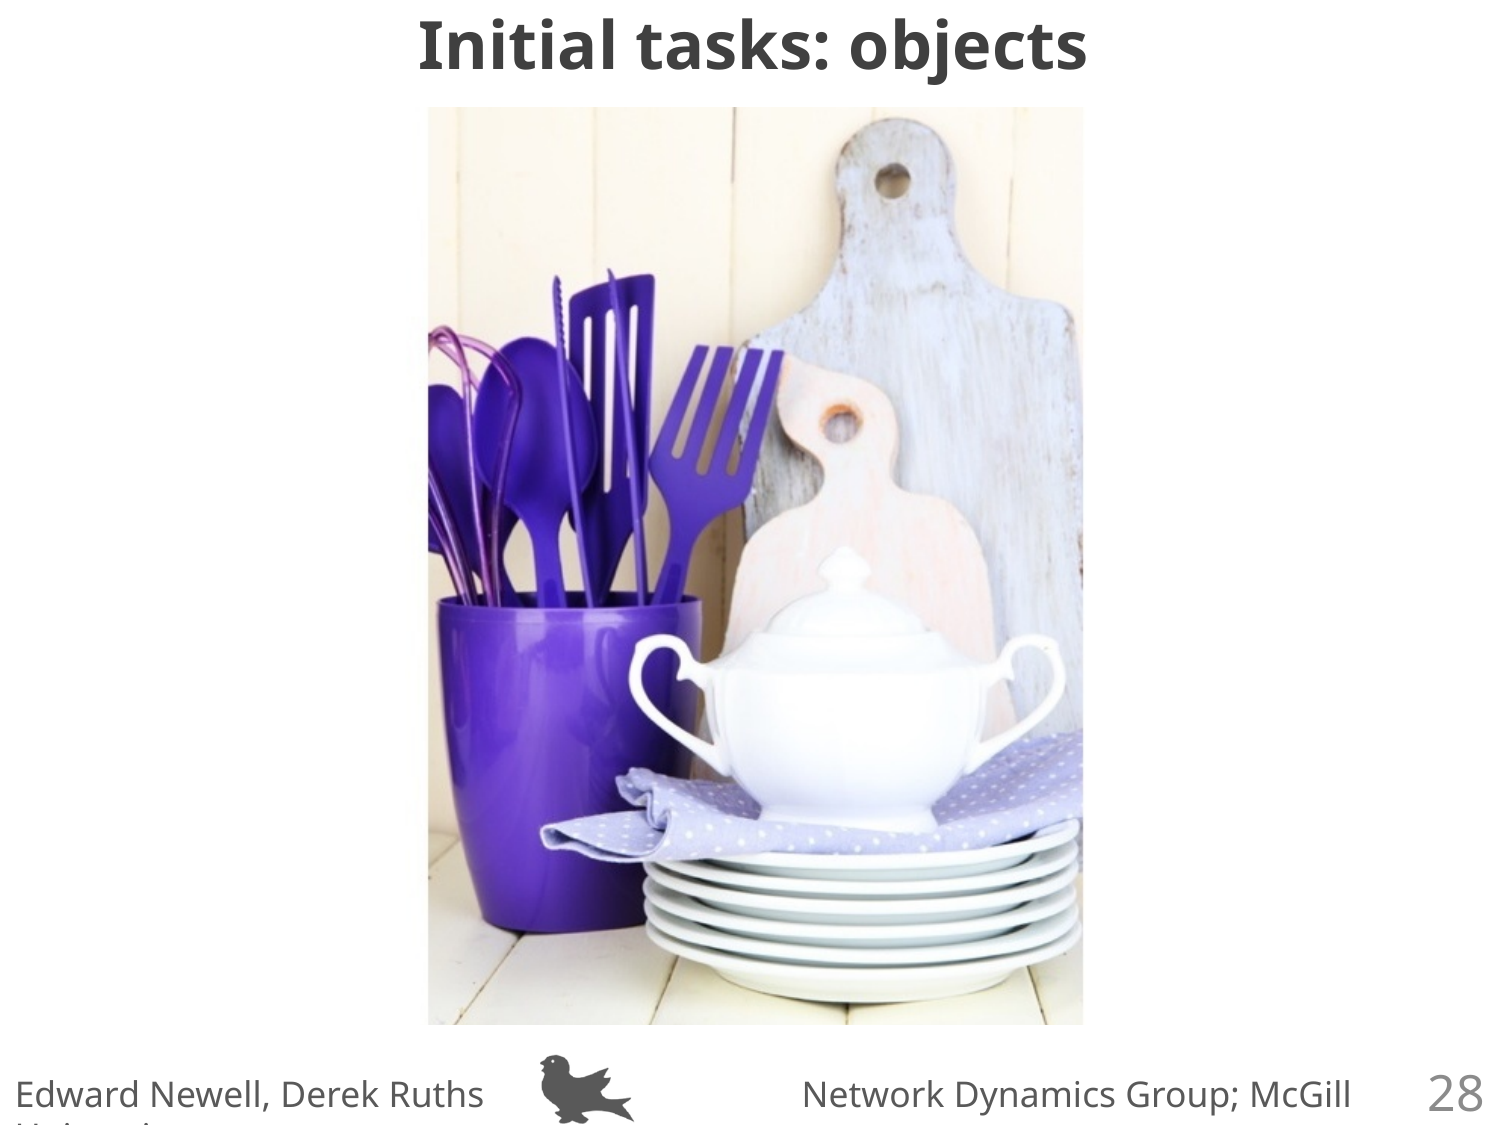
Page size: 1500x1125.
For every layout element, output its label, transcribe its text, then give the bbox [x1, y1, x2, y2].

picture [140, 107, 1351, 1026]
text_box Initial tasks: objects [403, 0, 1144, 91]
slide_number 27 [1397, 1065, 1500, 1125]
text_box [532, 1045, 643, 1125]
